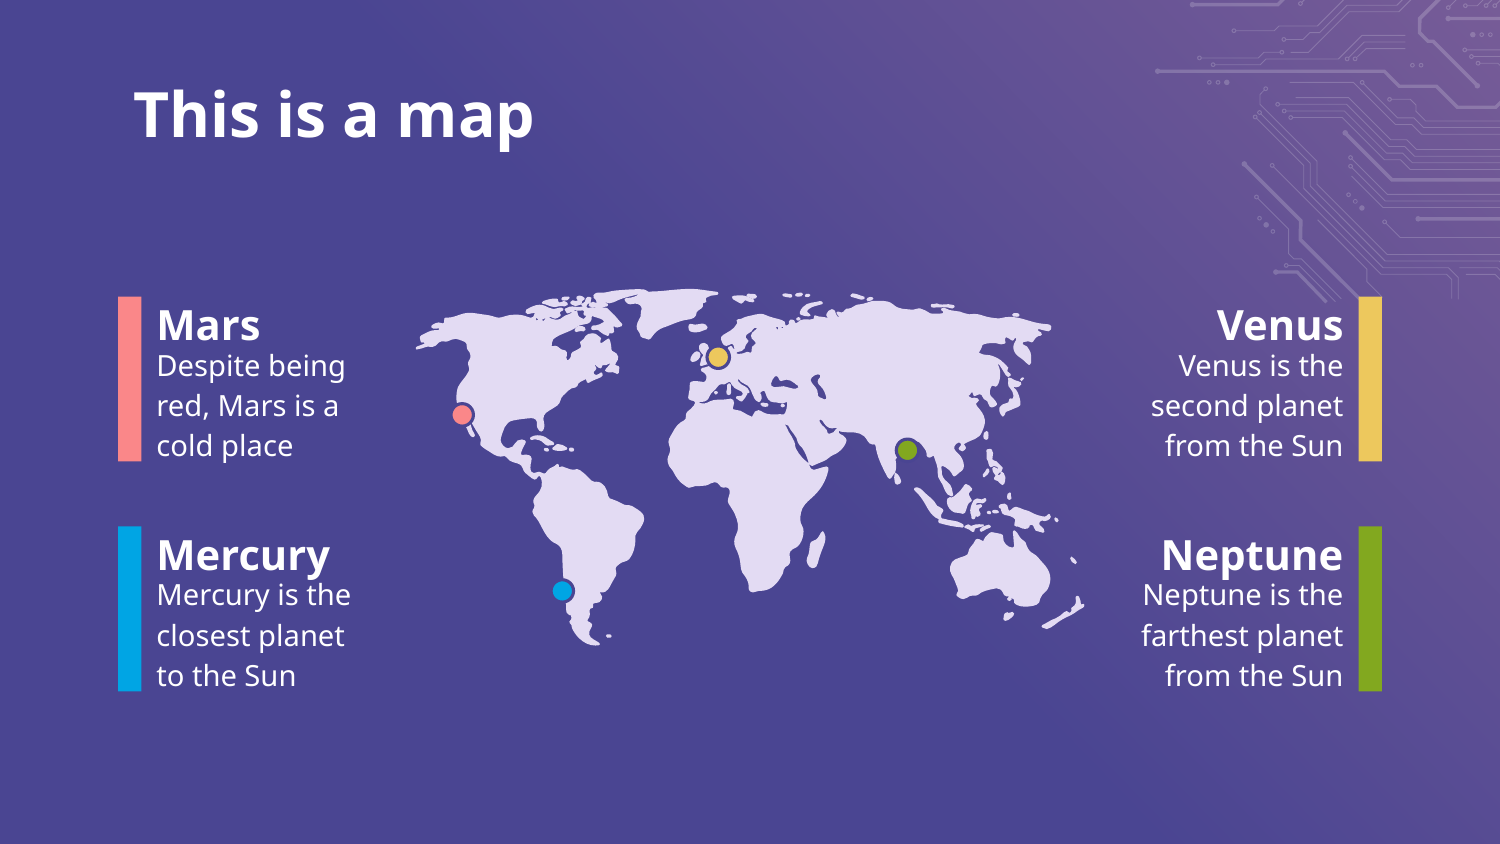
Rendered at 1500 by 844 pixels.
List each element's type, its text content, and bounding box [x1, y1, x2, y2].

subtitle Mercury [141, 519, 382, 594]
text_box [118, 526, 142, 692]
subtitle Mars [141, 289, 382, 365]
text_box [1358, 526, 1382, 692]
subtitle Despite being red, Mars is a cold place [142, 365, 382, 462]
subtitle Mercury is the closest planet to the Sun [142, 594, 382, 692]
subtitle Neptune is the farthest planet from the Sun [1118, 594, 1358, 692]
subtitle Venus is the second planet from the Sun [1118, 365, 1358, 462]
text_box [1358, 296, 1382, 462]
title This is a map [118, 60, 1382, 150]
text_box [415, 288, 1086, 646]
text_box [118, 296, 142, 462]
subtitle Neptune [1118, 519, 1359, 594]
subtitle Venus [1118, 289, 1359, 365]
